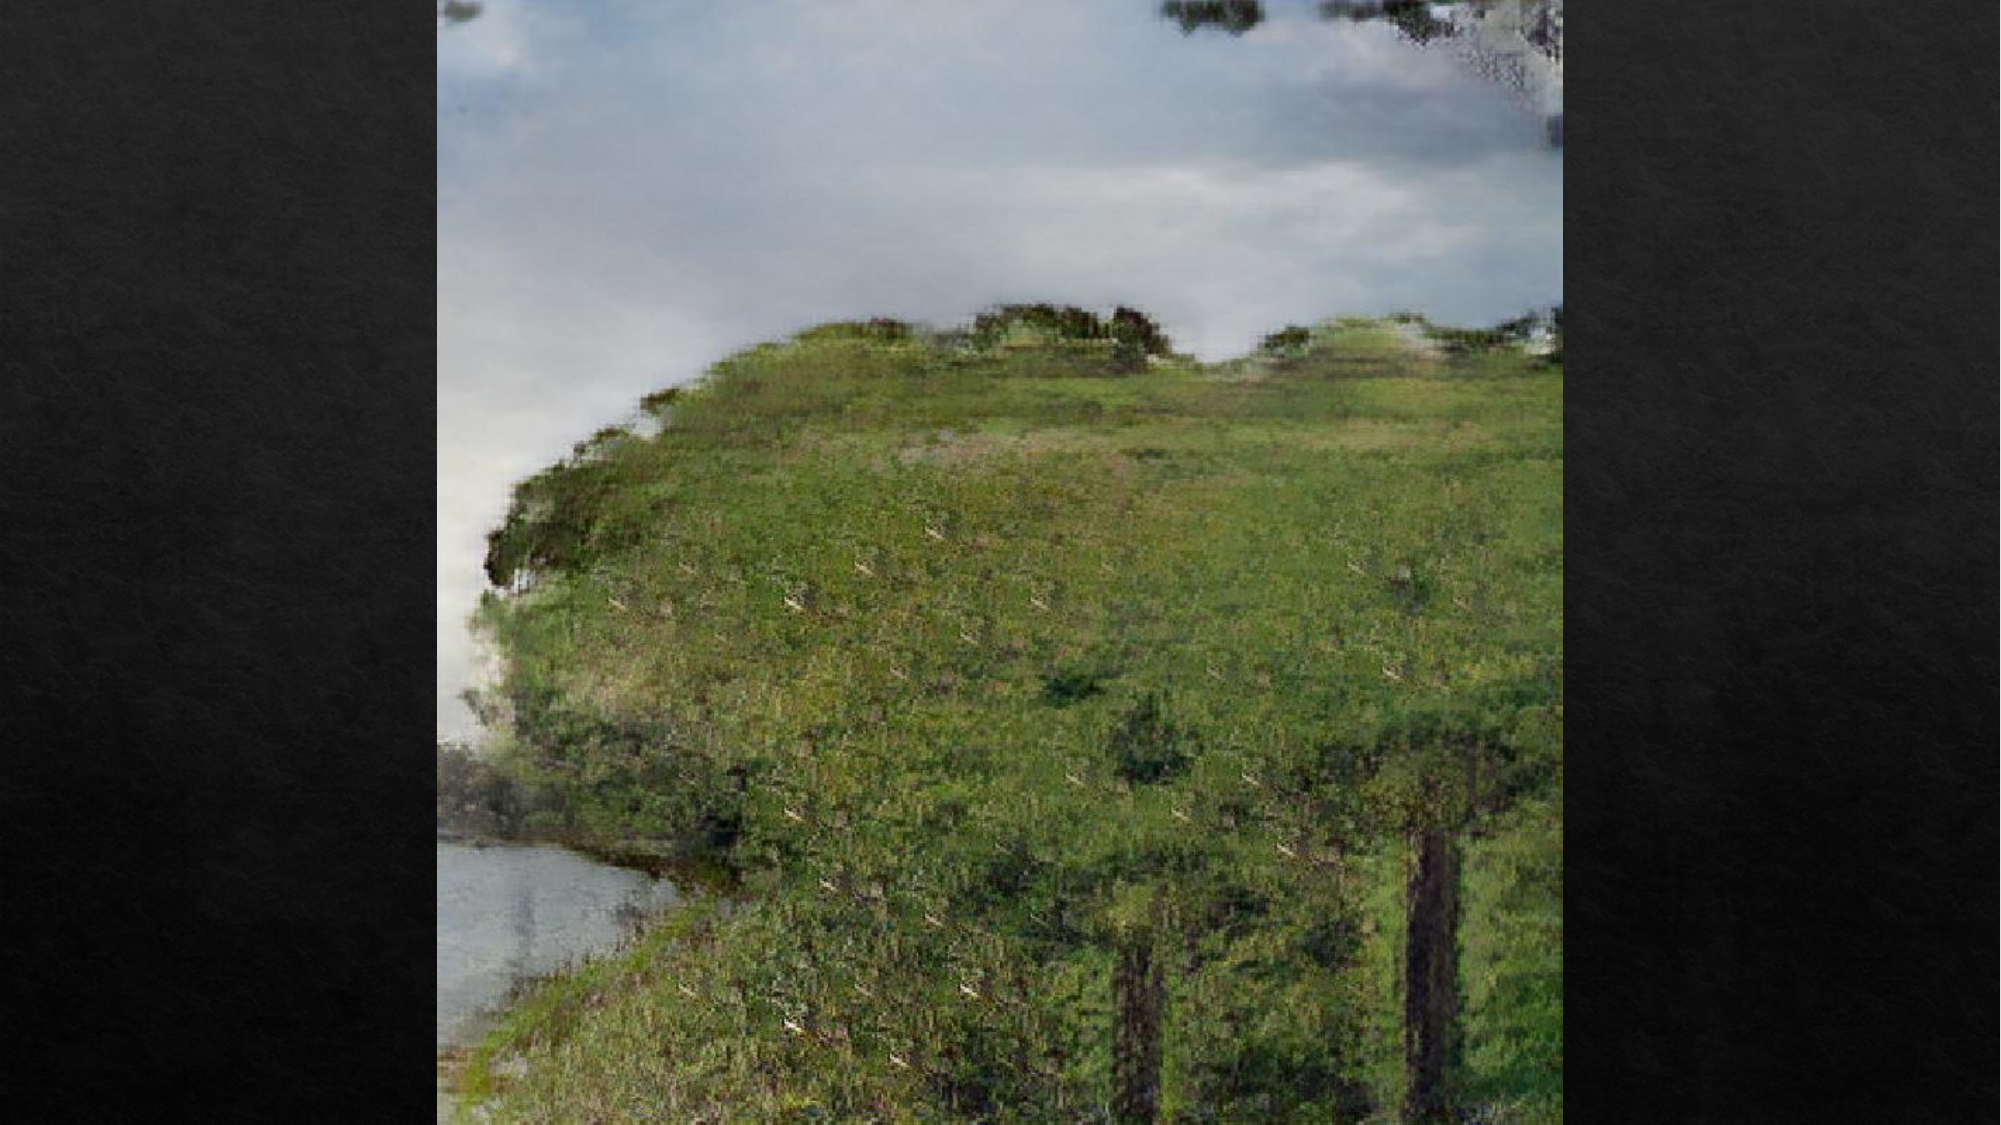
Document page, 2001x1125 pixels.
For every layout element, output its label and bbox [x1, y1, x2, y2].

picture [437, 0, 1563, 1125]
